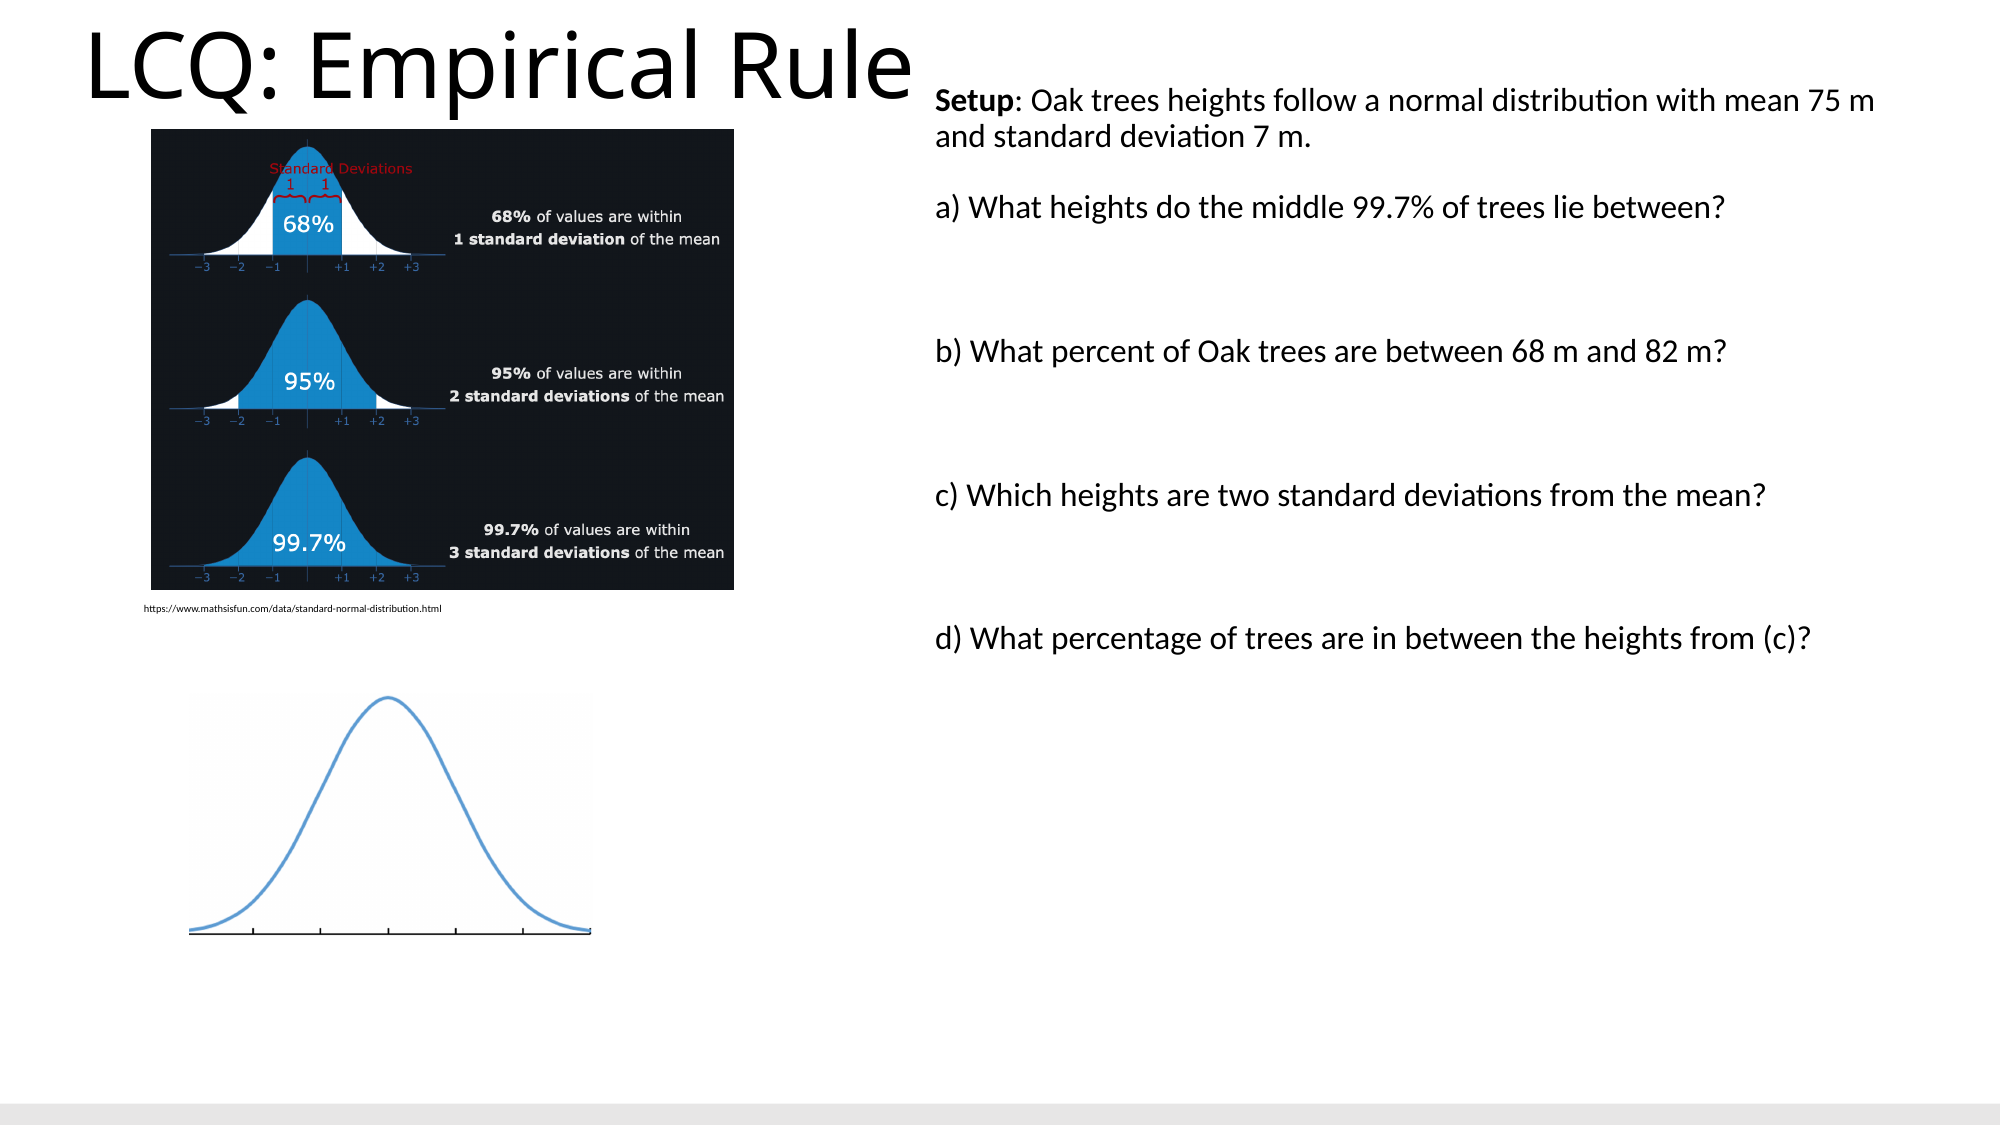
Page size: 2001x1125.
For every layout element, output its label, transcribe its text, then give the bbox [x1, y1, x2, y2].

text_box https://www.mathsisfun.com/data/standard-normal-distribution.html [129, 595, 458, 623]
title LCQ: Empirical Rule [68, 4, 1932, 130]
picture [151, 129, 734, 590]
list Setup: Oak trees heights follow a normal distribution with mean 75 m and standard deviation 7 m. a) What heights do the middle 99.7% of trees lie between? b) What percent of Oak trees are between 68 m and 82 m? c) Which heights are two standard deviations from the mean? d) What percentage of trees are in between the heights from (c)? [895, 67, 1941, 1058]
picture [189, 693, 593, 936]
